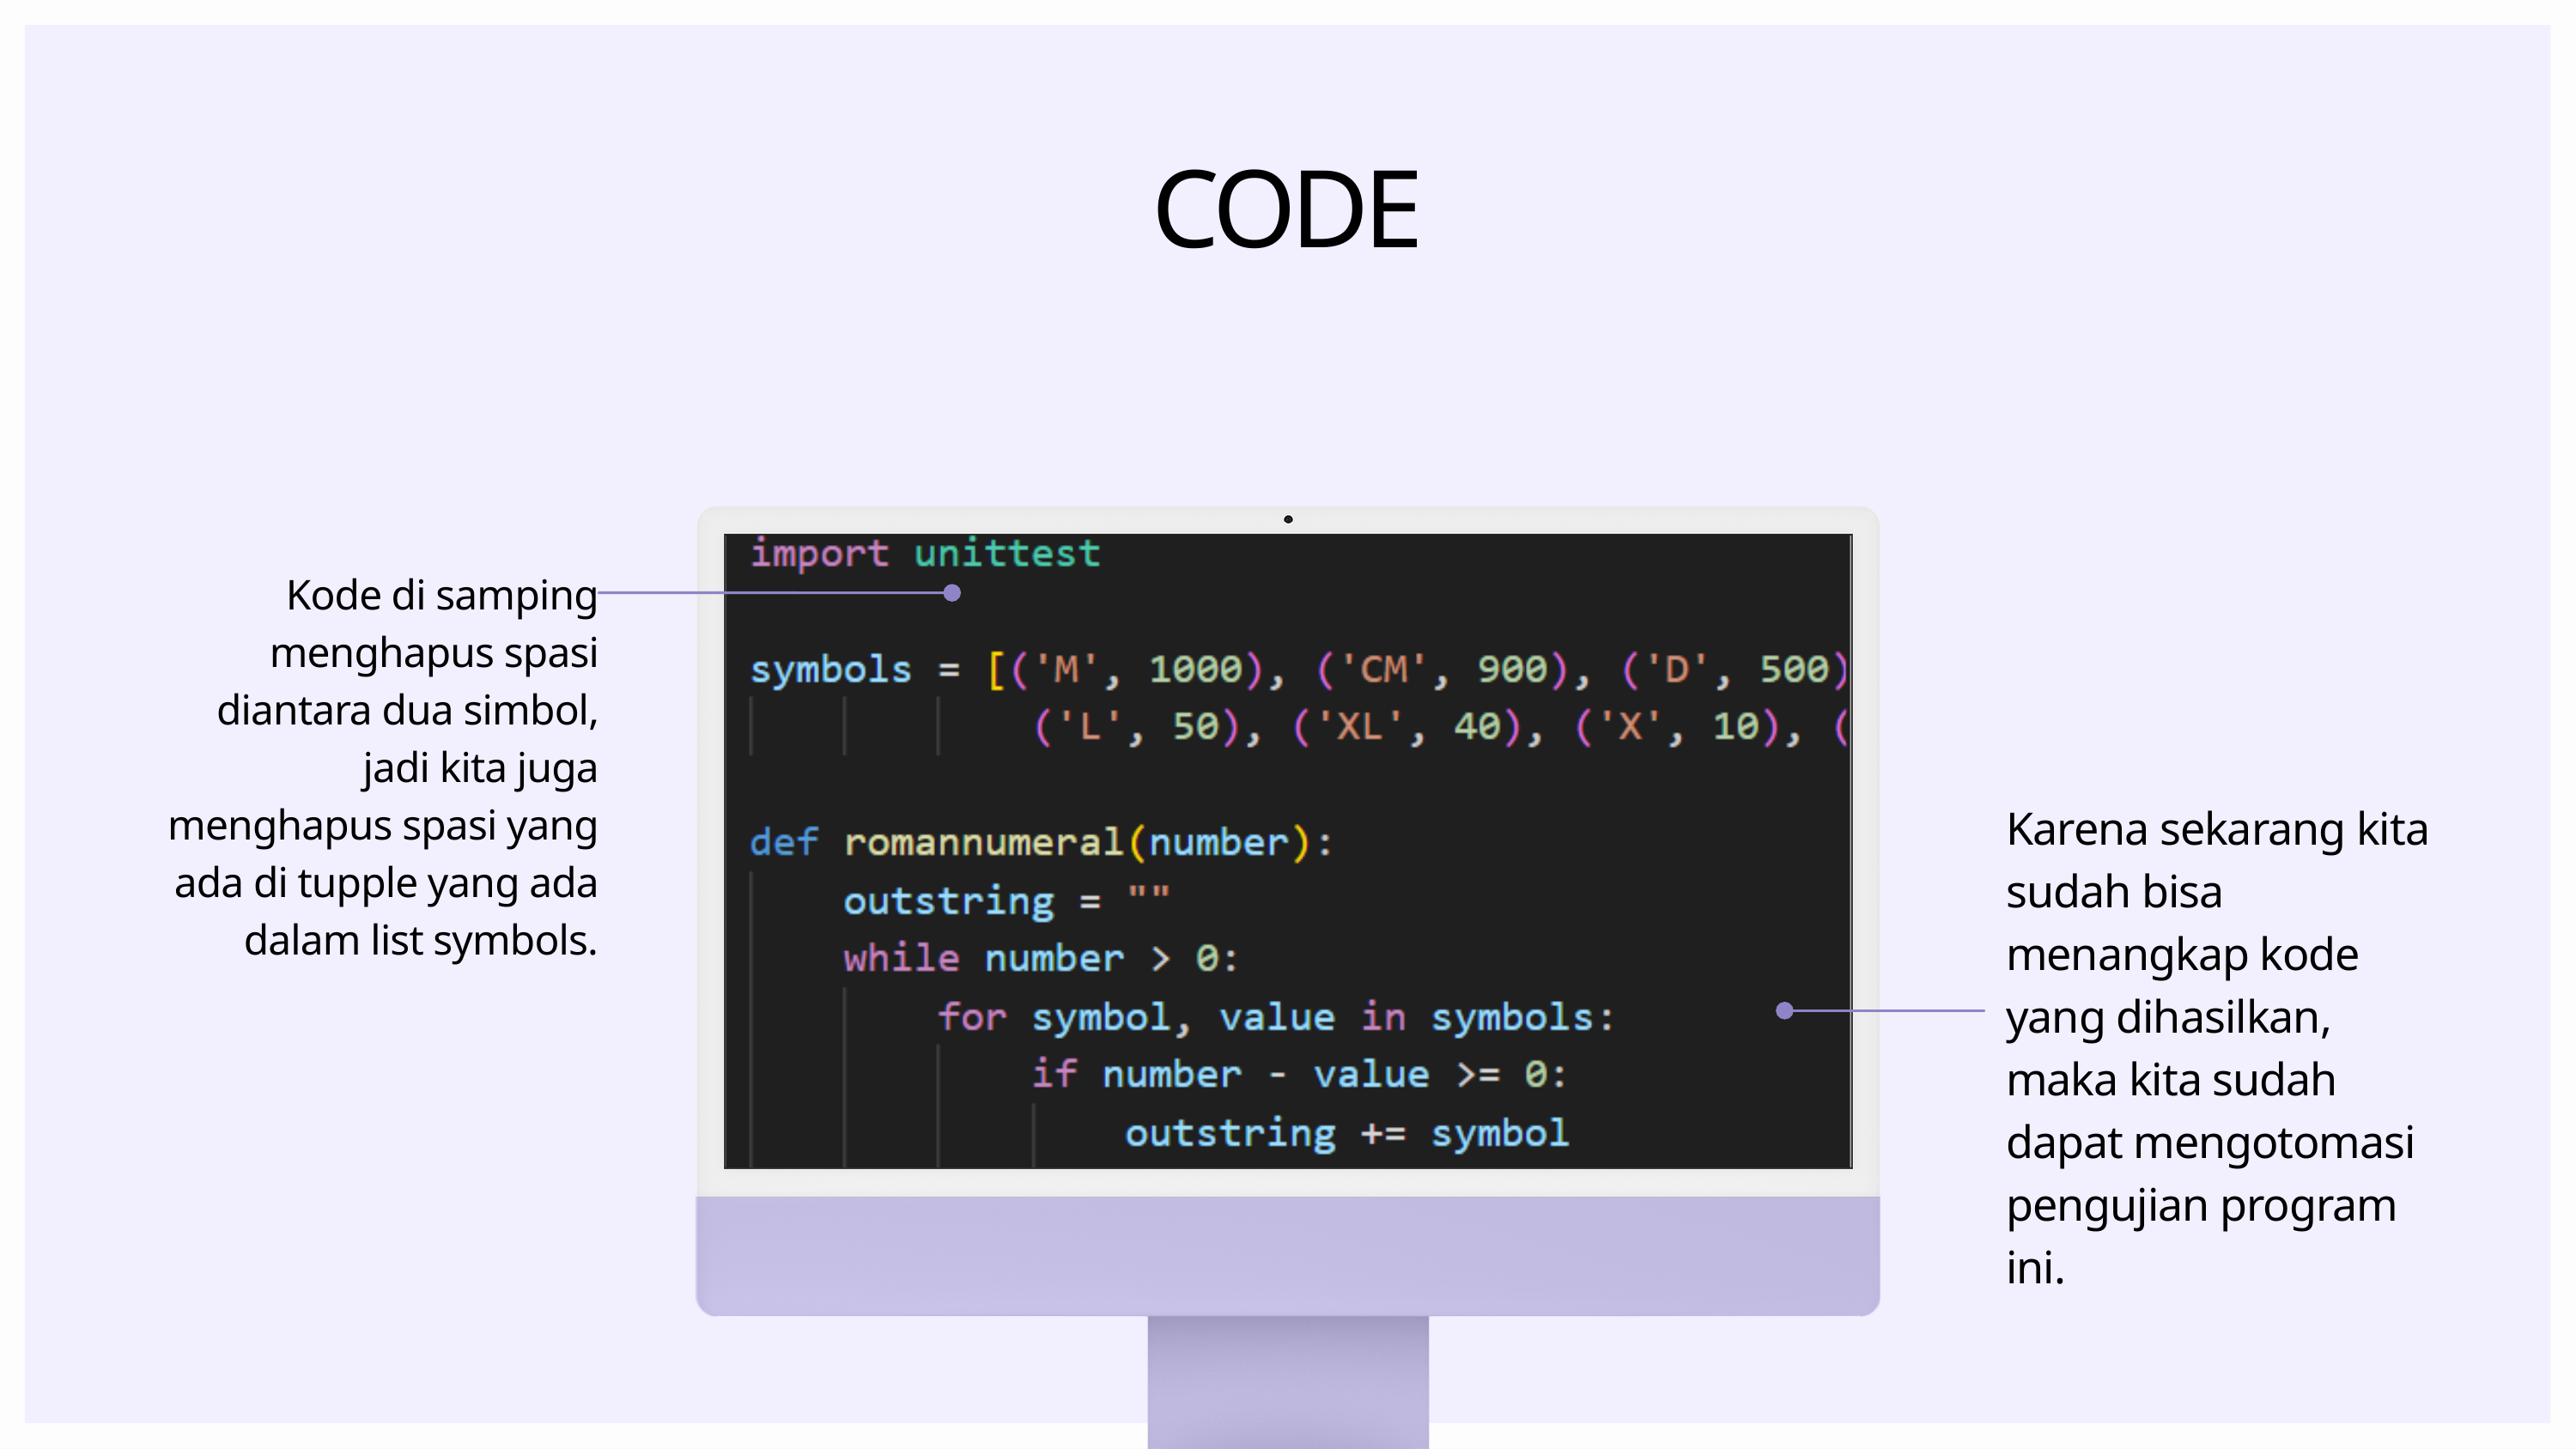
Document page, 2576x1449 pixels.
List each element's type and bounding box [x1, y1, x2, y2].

text_box [725, 535, 1851, 1168]
text_box [144, 565, 599, 1066]
text_box [0, 0, 2576, 1449]
